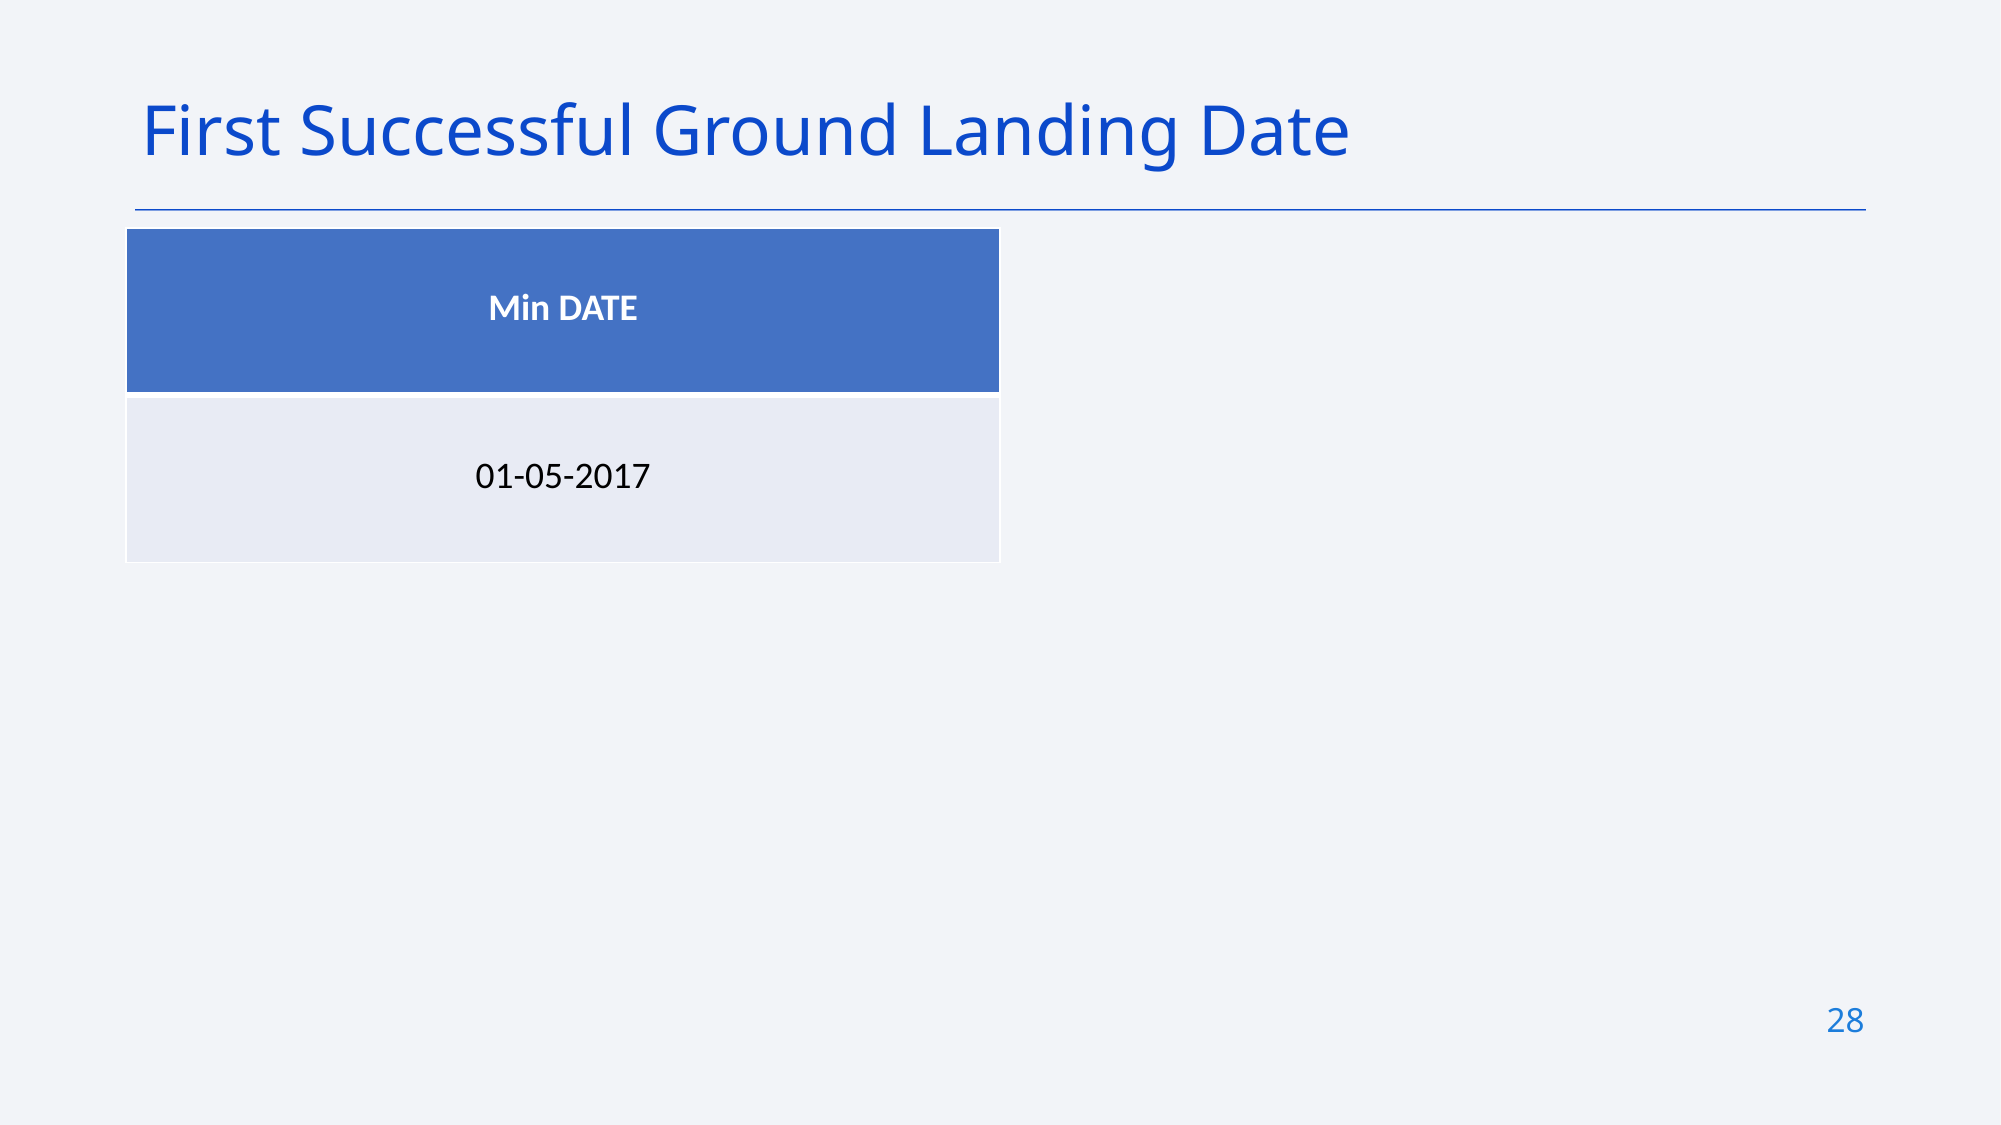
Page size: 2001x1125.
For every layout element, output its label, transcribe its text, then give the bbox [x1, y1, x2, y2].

table_header Min DATE [127, 229, 999, 392]
table_cell 01-05-2017 [127, 398, 999, 562]
picture [0, 0, 2001, 1125]
text_box First Successful Ground Landing Date [126, 88, 1852, 179]
slide_number 28 [1429, 988, 1880, 1055]
